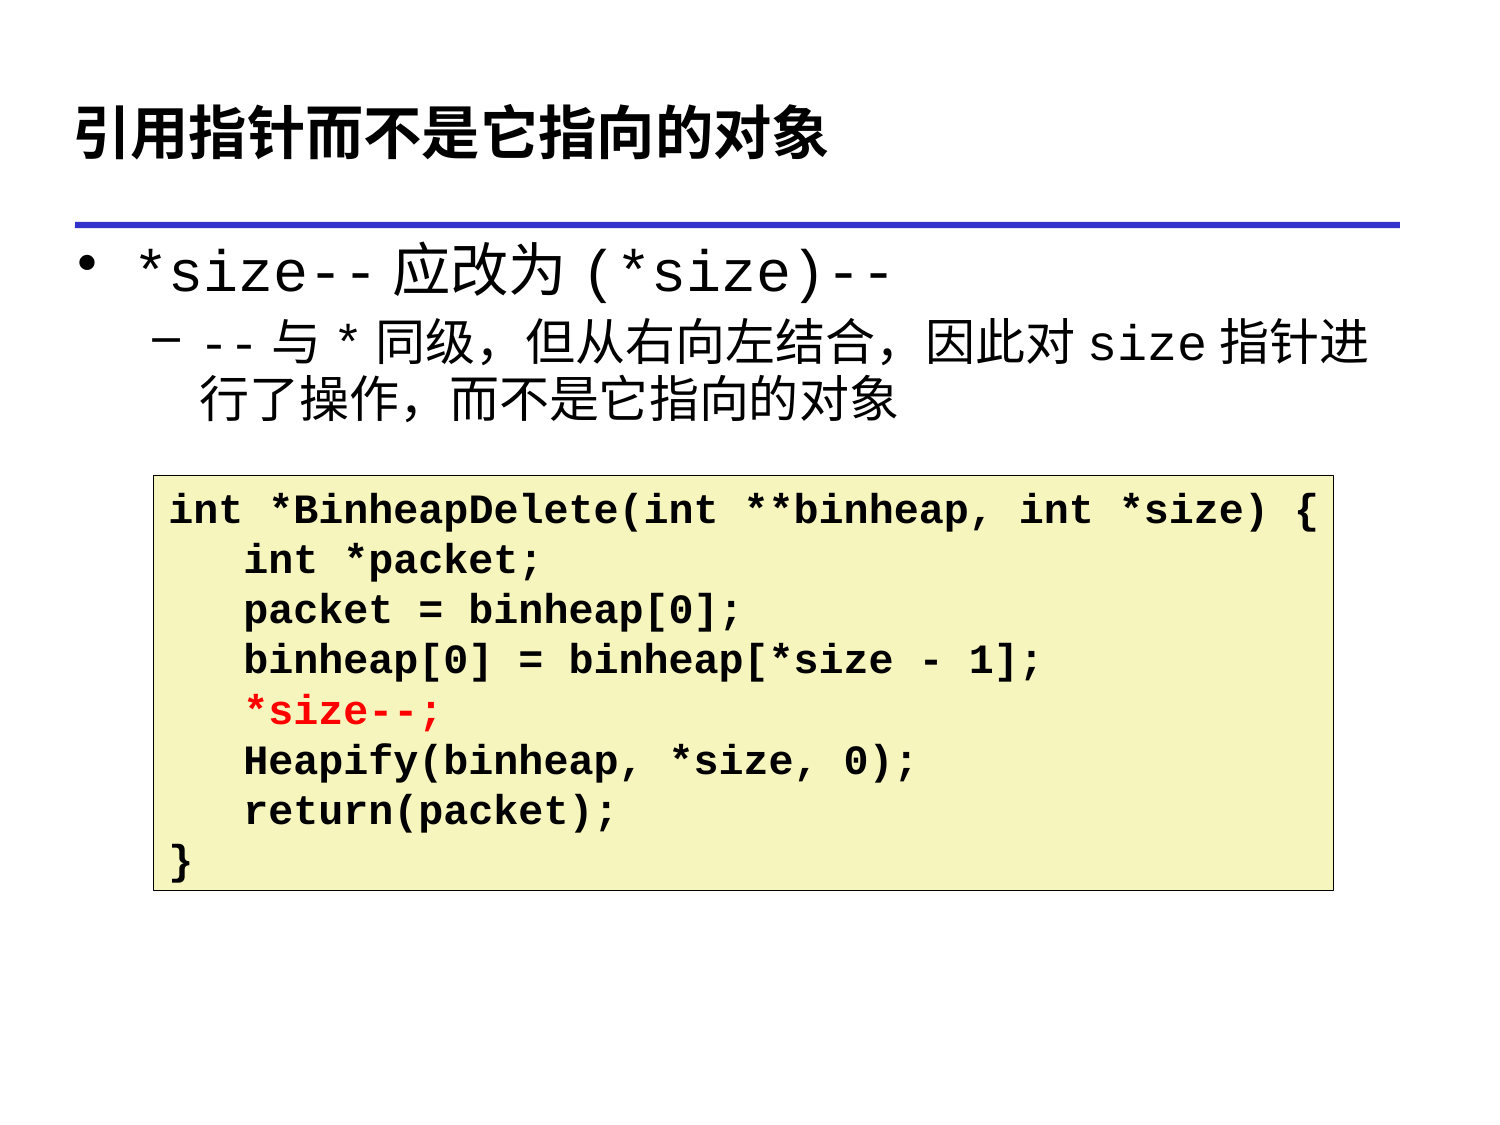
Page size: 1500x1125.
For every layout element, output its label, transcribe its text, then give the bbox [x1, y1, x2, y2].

text_box int *BinheapDelete(int **binheap, int *size) { int *packet; packet = binheap[0]; binheap[0] = binheap[*size - 1]; *size--; Heapify(binheap, *size, 0); return(packet); } [153, 474, 1334, 890]
list *size--应改为(*size)-- --与*同级，但从右向左结合，因此对size指针进行了操作，而不是它指向的对象 [62, 230, 1425, 1088]
title 引用指针而不是它指向的对象 [57, 71, 1488, 200]
